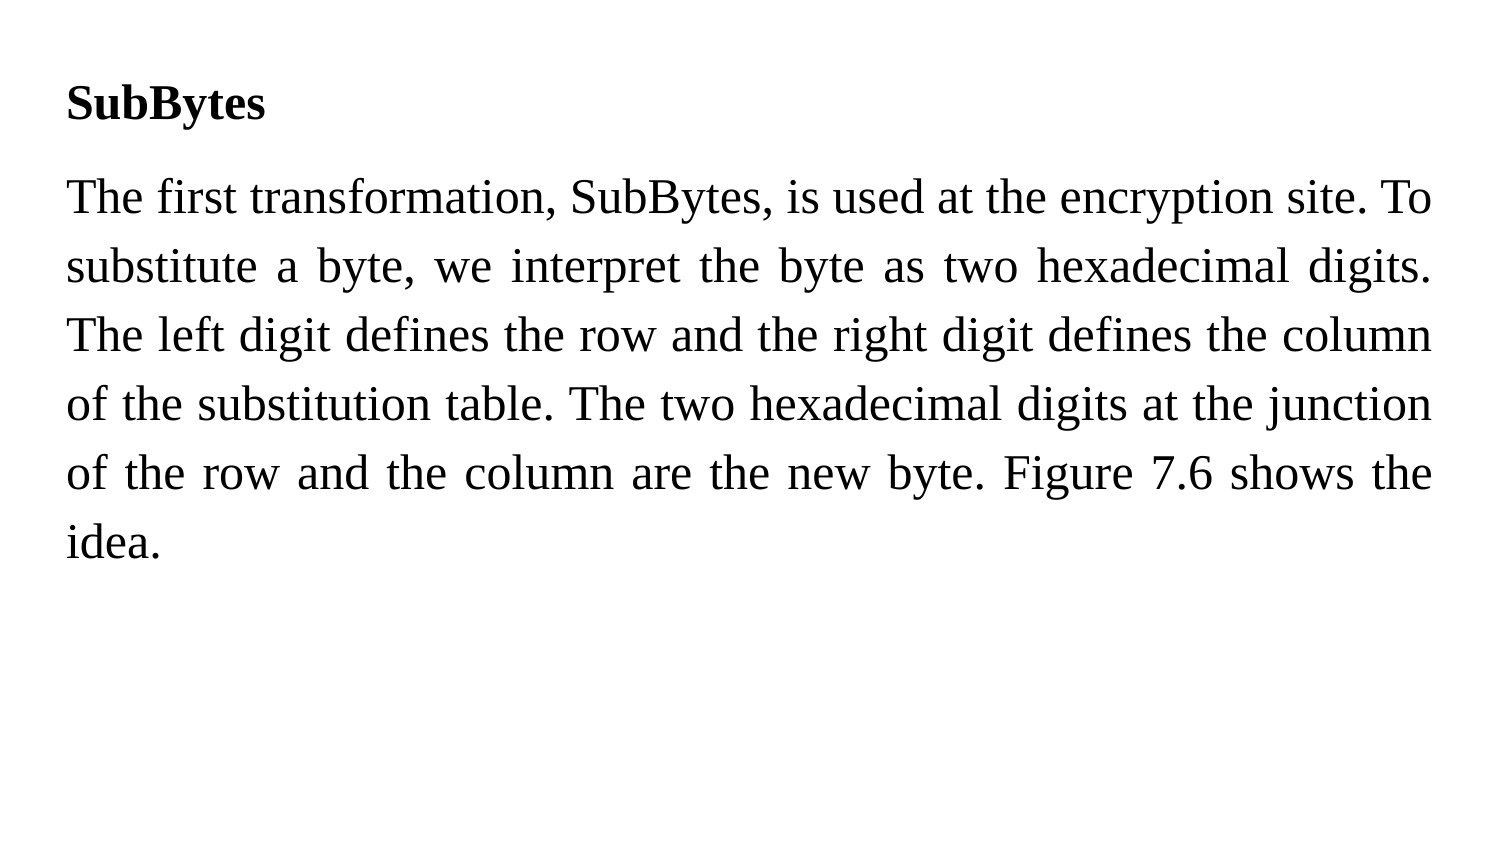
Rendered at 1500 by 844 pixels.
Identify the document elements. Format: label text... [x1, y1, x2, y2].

list SubBytes The first transformation, SubBytes, is used at the encryption site. To substitute a byte, we interpret the byte as two hexadecimal digits. The left digit defines the row and the right digit defines the column of the substitution table. The two hexadecimal digits at the junction of the row and the column are the new byte. Figure 7.6 shows the idea. [51, 45, 1449, 750]
